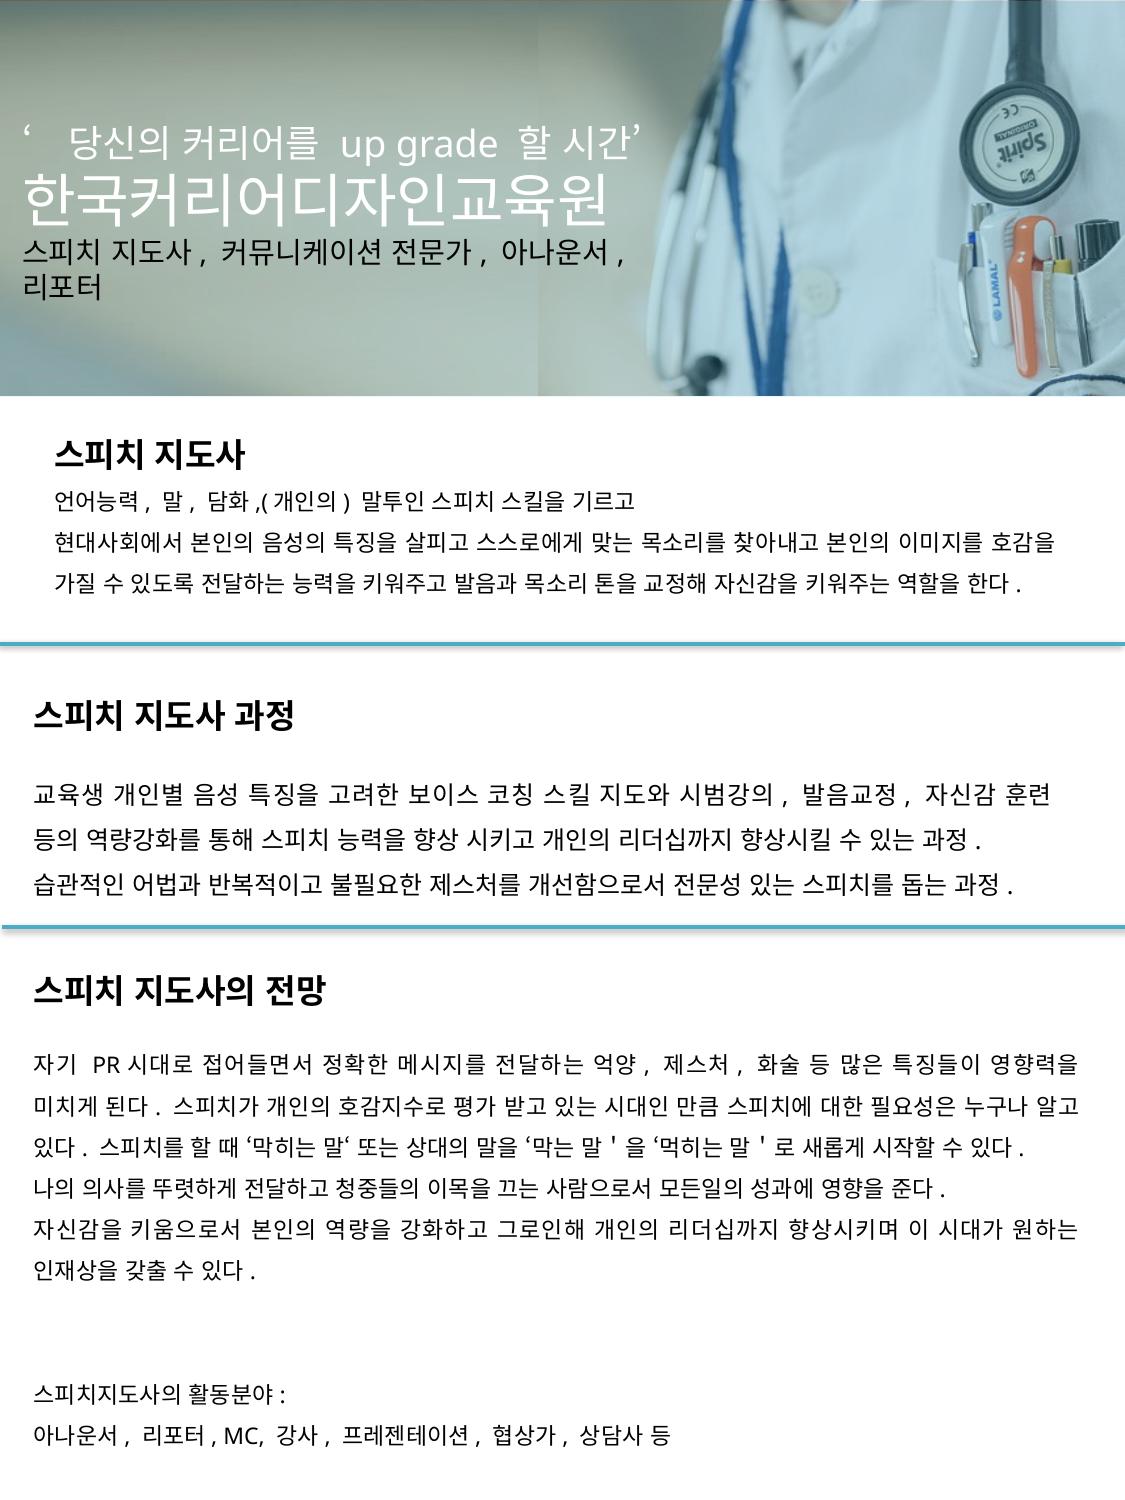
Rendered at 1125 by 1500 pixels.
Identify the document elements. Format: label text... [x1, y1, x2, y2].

text_box 스피치 지도사 언어능력, 말, 담화,(개인의) 말투인 스피치 스킬을 기르고 현대사회에서 본인의 음성의 특징을 살피고 스스로에게 맞는 목소리를 찾아내고 본인의 이미지를 호감을 가질 수 있도록 전달하는 능력을 키워주고 발음과 목소리 톤을 교정해 자신감을 키워주는 역할을 한다. [43, 408, 1067, 603]
picture [0, 0, 1125, 396]
text_box 스피치 지도사의 전망 자기 PR시대로 접어들면서 정확한 메시지를 전달하는 억양, 제스처, 화술 등 많은 특징들이 영향력을 미치게 된다. 스피치가 개인의 호감지수로 평가 받고 있는 시대인 만큼 스피치에 대한 필요성은 누구나 알고 있다. 스피치를 할 때 ‘막히는 말‘ 또는 상대의 말을 ‘막는 말＇을 ‘먹히는 말＇로 새롭게 시작할 수 있다. 나의 의사를 뚜렷하게 전달하고 청중들의 이목을 끄는 사람으로서 모든일의 성과에 영향을 준다. 자신감을 키움으로서 본인의 역량을 강화하고 그로인해 개인의 리더십까지 향상시키며 이 시대가 원하는 인재상을 갖출 수 있다. 스피치지도사의 활동분야: 아나운서, 리포터, MC, 강사, 프레젠테이션, 협상가, 상담사 등 [19, 962, 1094, 1457]
text_box 스피치 지도사 과정 교육생 개인별 음성 특징을 고려한 보이스 코칭 스킬 지도와 시범강의, 발음교정, 자신감 훈련 등의 역량강화를 통해 스피치 능력을 향상 시키고 개인의 리더십까지 향상시킬 수 있는 과정. 습관적인 어법과 반복적이고 불필요한 제스처를 개선함으로서 전문성 있는 스피치를 돕는 과정. [19, 687, 1067, 907]
